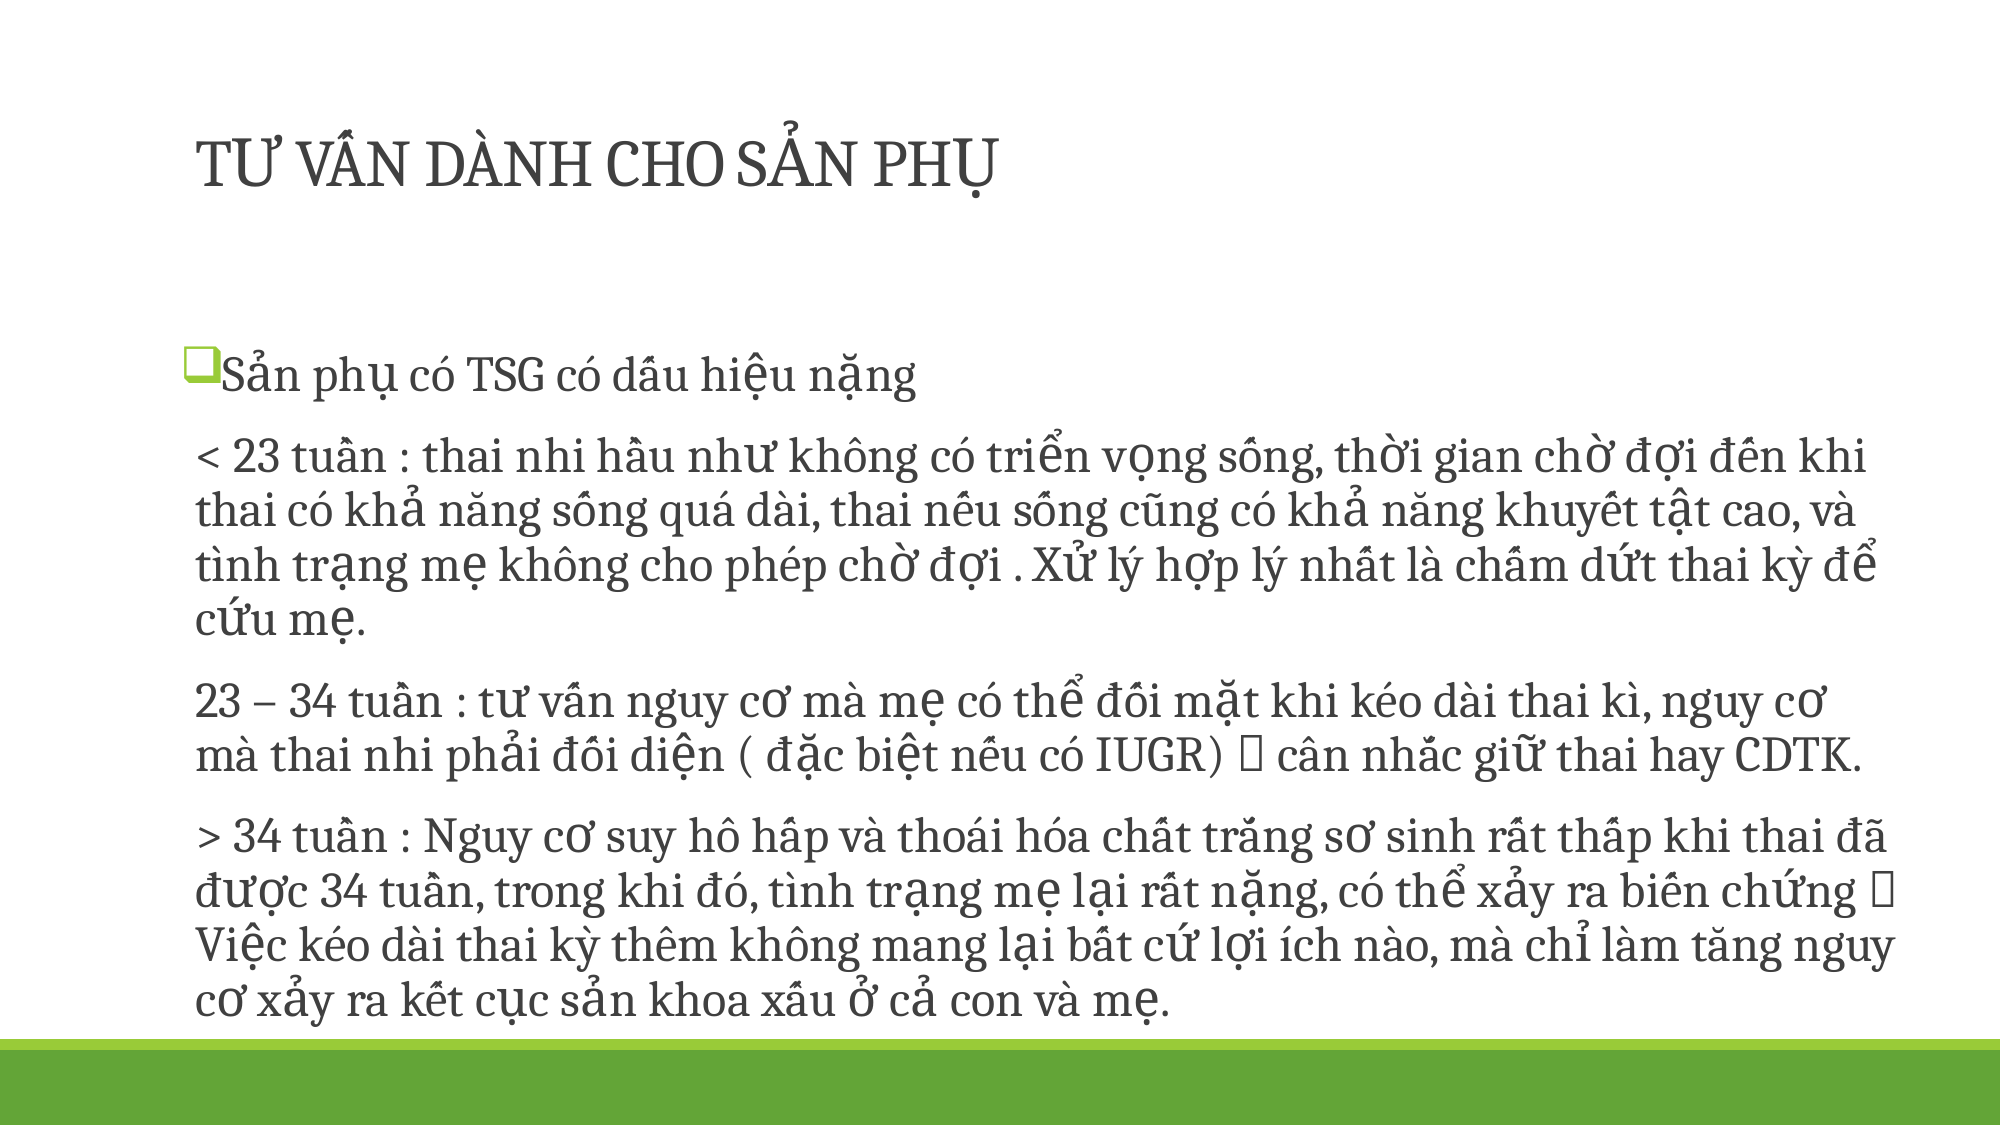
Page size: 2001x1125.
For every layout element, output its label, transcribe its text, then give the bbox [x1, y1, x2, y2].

list Sản phụ có TSG có dấu hiệu nặng < 23 tuần : thai nhi hầu như không có triển vọng sống, thời gian chờ đợi đến khi thai có khả năng sống quá dài, thai nếu sống cũng có khả năng khuyết tật cao, và tình trạng mẹ không cho phép chờ đợi . Xử lý hợp lý nhất là chấm dứt thai kỳ để cứu mẹ. 23 – 34 tuần : tư vấn nguy cơ mà mẹ có thể đối mặt khi kéo dài thai kì, nguy cơ mà thai nhi phải đối diện ( đặc biệt nếu có IUGR)  cân nhắc giữ thai hay CDTK. > 34 tuần : Nguy cơ suy hô hấp và thoái hóa chất trắng sơ sinh rất thấp khi thai đã được 34 tuần, trong khi đó, tình trạng mẹ lại rất nặng, có thể xảy ra biến chứng  Việc kéo dài thai kỳ thêm không mang lại bất cứ lợi ích nào, mà chỉ làm tăng nguy cơ xảy ra kết cục sản khoa xấu ở cả con và mẹ. [180, 257, 1900, 1042]
title TƯ VẤN DÀNH CHO SẢN PHỤ [180, 47, 1830, 257]
